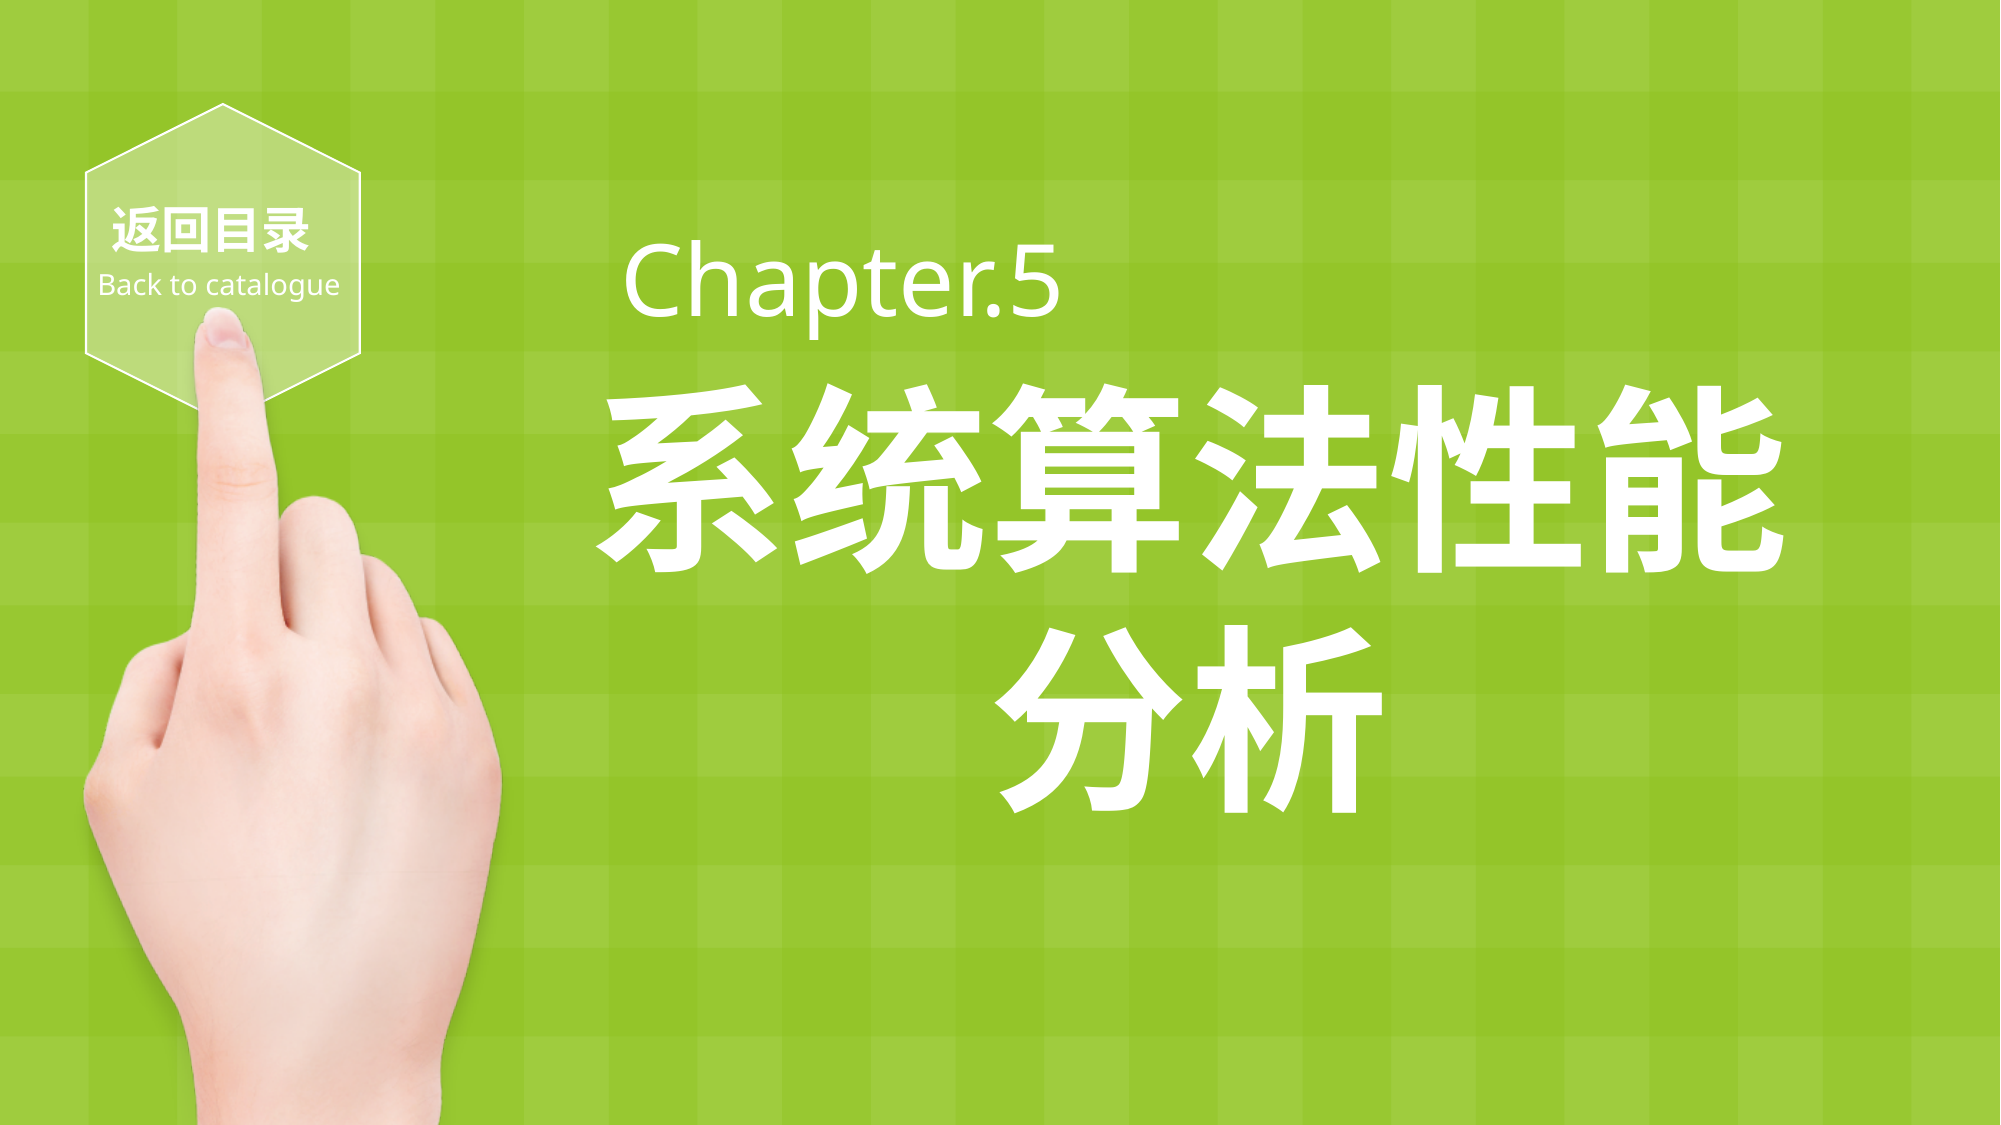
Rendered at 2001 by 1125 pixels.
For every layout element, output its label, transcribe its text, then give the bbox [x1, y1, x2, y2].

text_box 系统算法性能 分析 [573, 348, 1804, 843]
text_box 返回目录 Back to catalogue [75, 178, 370, 309]
text_box Chapter.5 [605, 209, 1080, 344]
picture [74, 307, 514, 1125]
